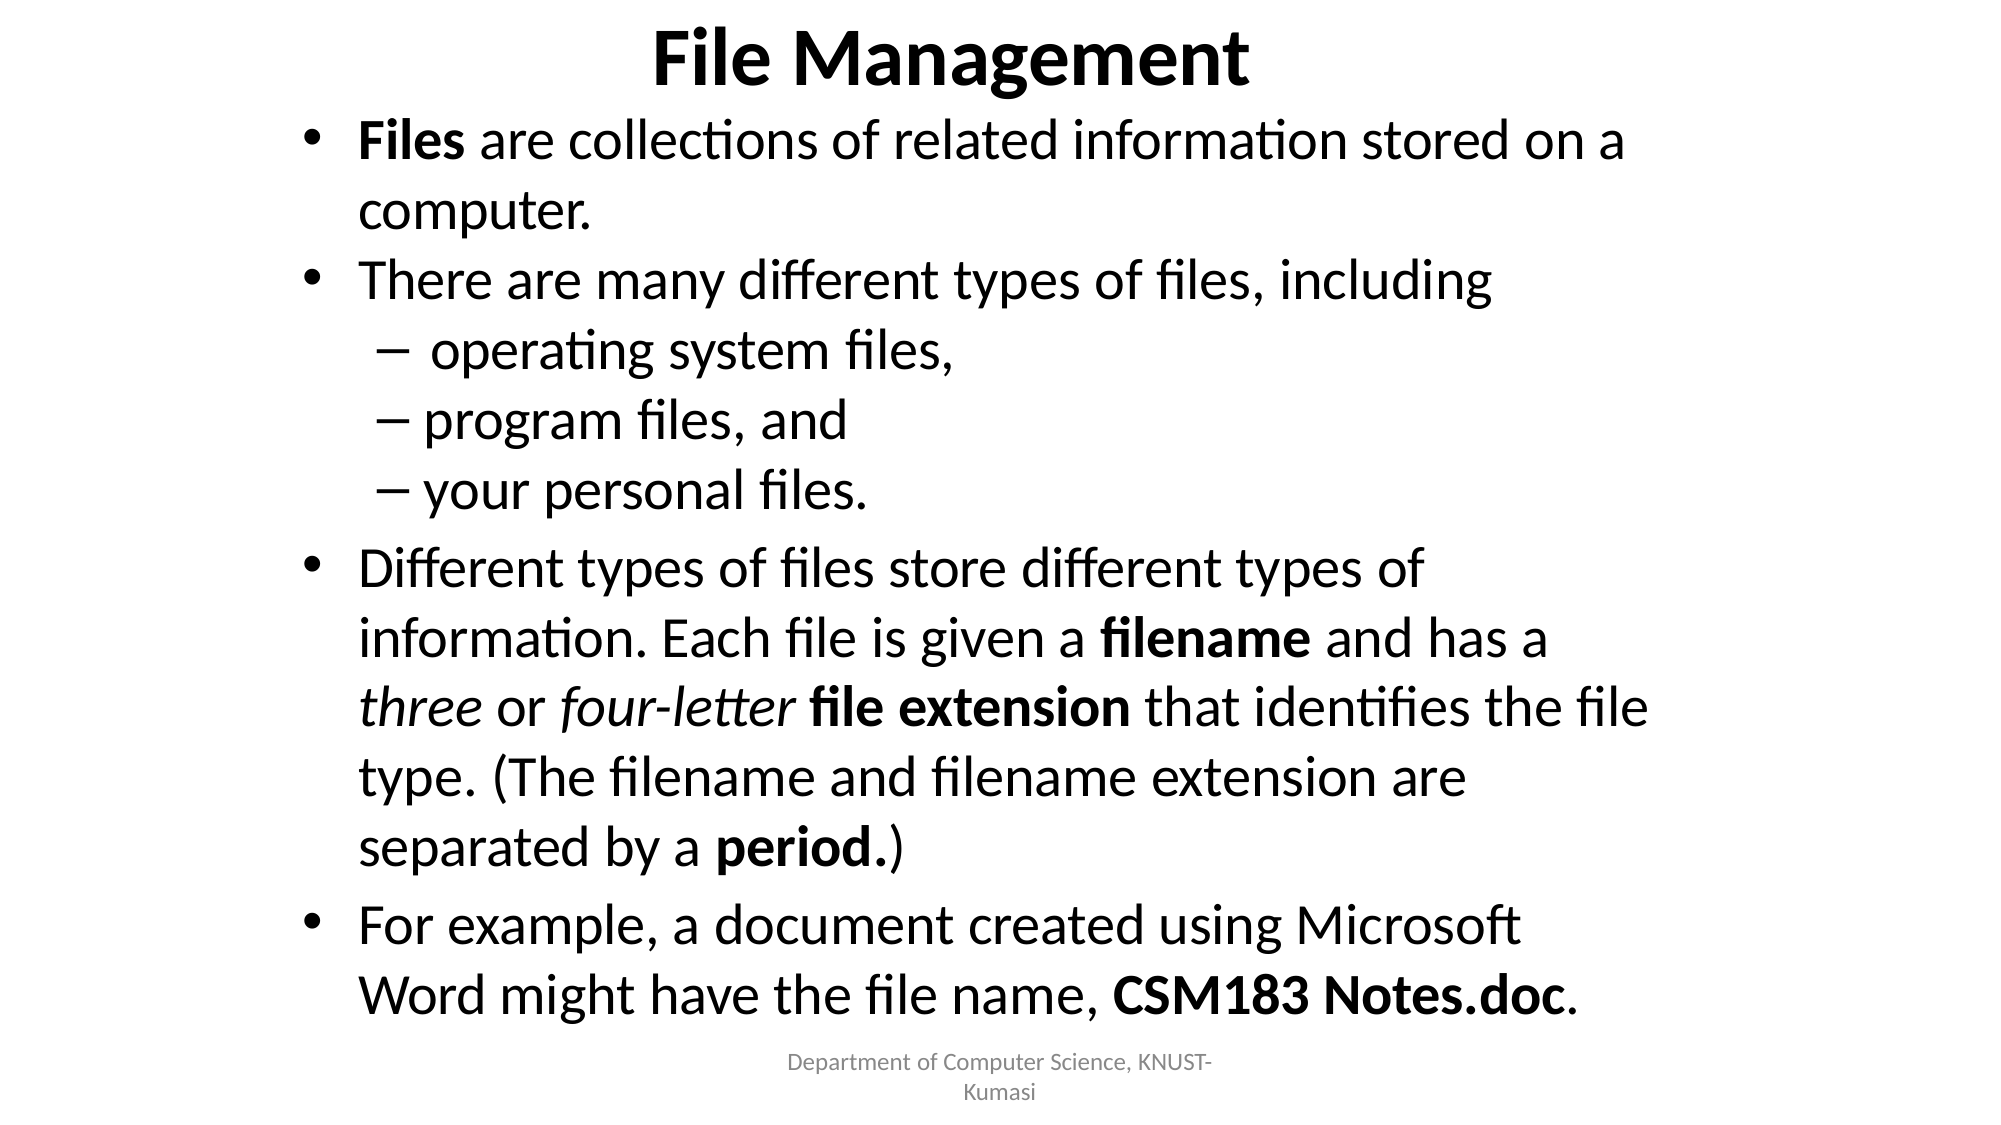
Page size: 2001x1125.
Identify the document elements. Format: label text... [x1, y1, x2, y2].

text_box Files are collections of related information stored on a computer. There are many different types of files, including operating system files, program files, and your personal files. Different types of files store different types of information. Each file is given a filename and has a three or four-letter file extension that identifies the file type. (The filename and filename extension are separated by a period.) For example, a document created using Microsoft Word might have the file name, CSM183 Notes.doc. [299, 99, 1655, 1026]
title File Management [650, 0, 1257, 99]
text_box Department of Computer Science, KNUST- Kumasi [783, 1050, 1217, 1106]
